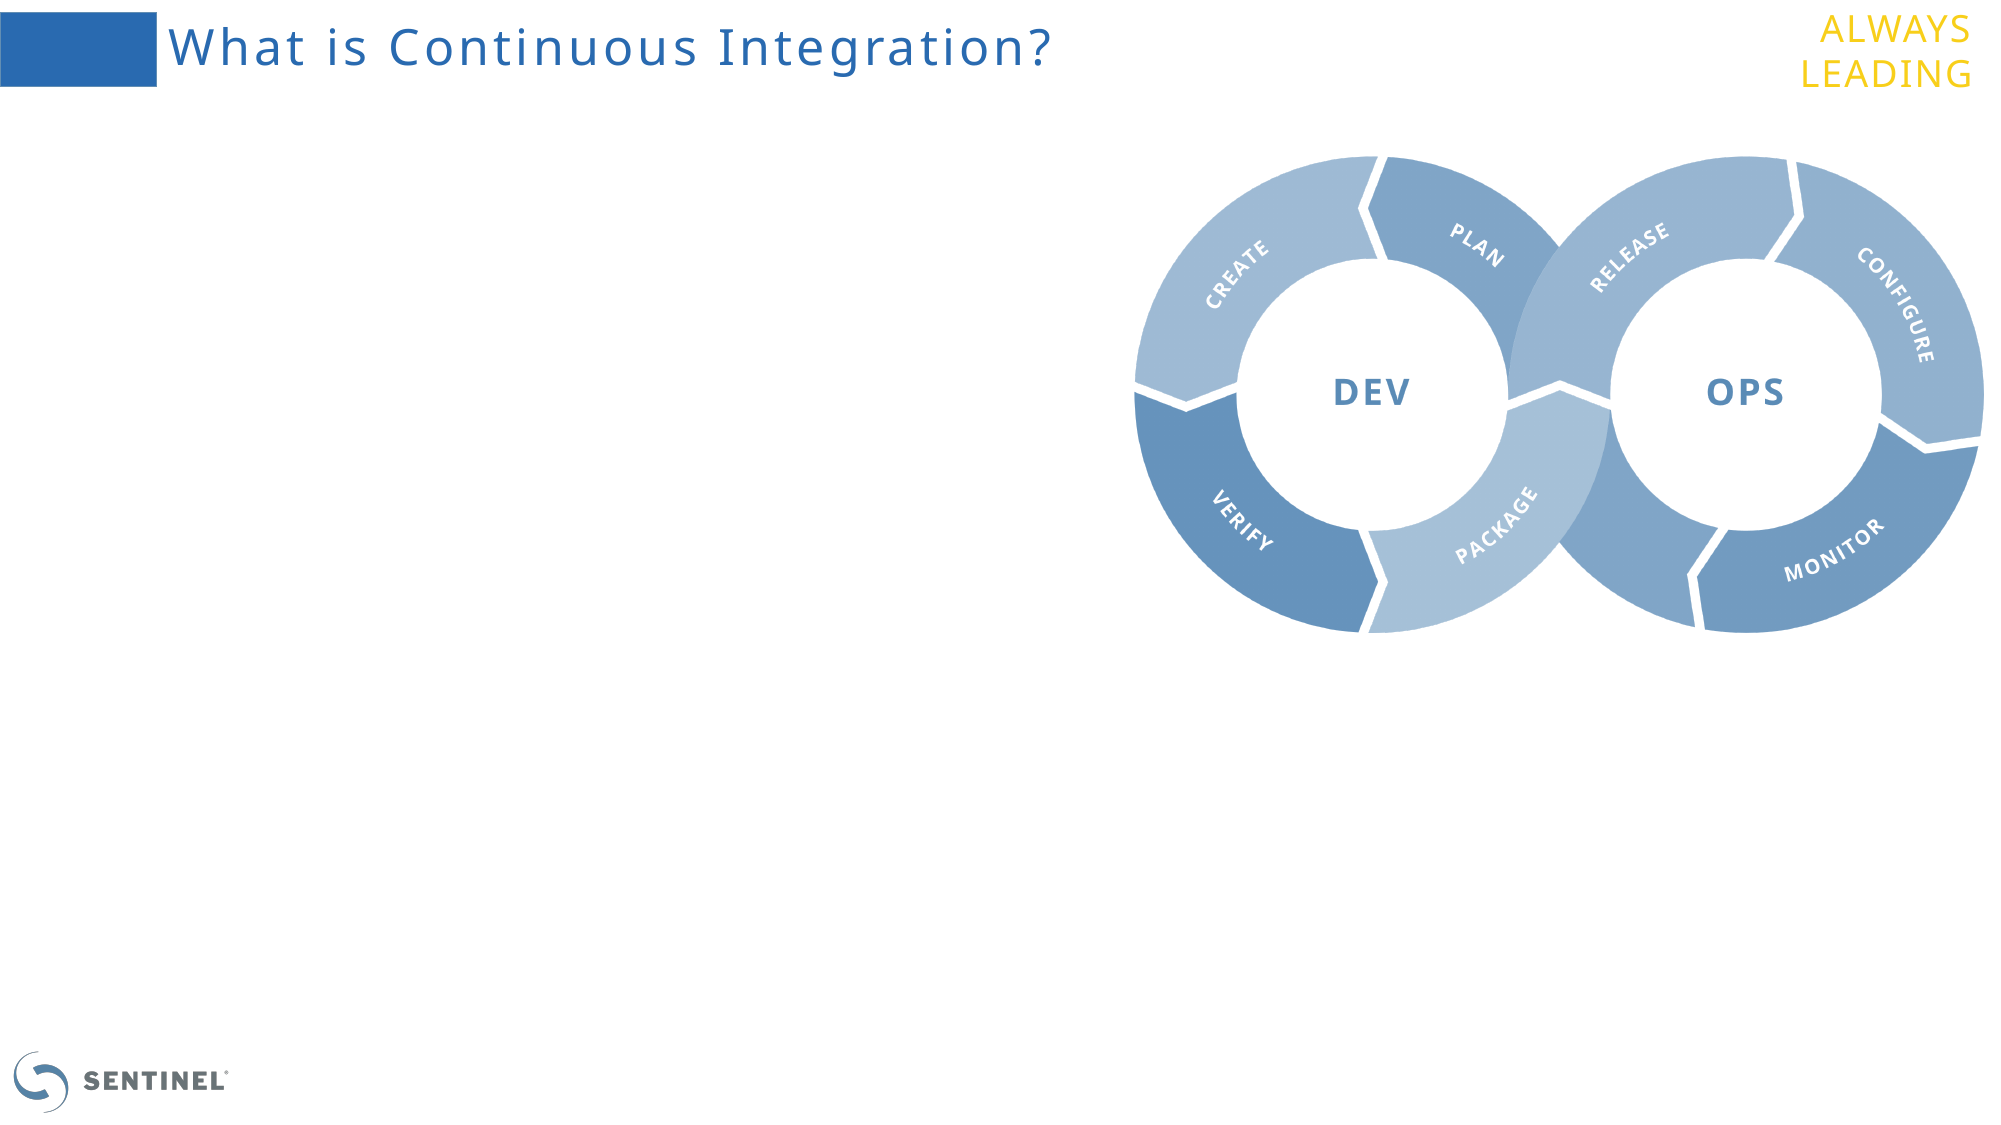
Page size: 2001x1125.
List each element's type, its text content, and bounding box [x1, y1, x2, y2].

picture [13, 1051, 229, 1113]
title What is Continuous Integration? [168, 12, 1649, 87]
picture [1, 13, 156, 86]
picture [1130, 151, 1989, 638]
